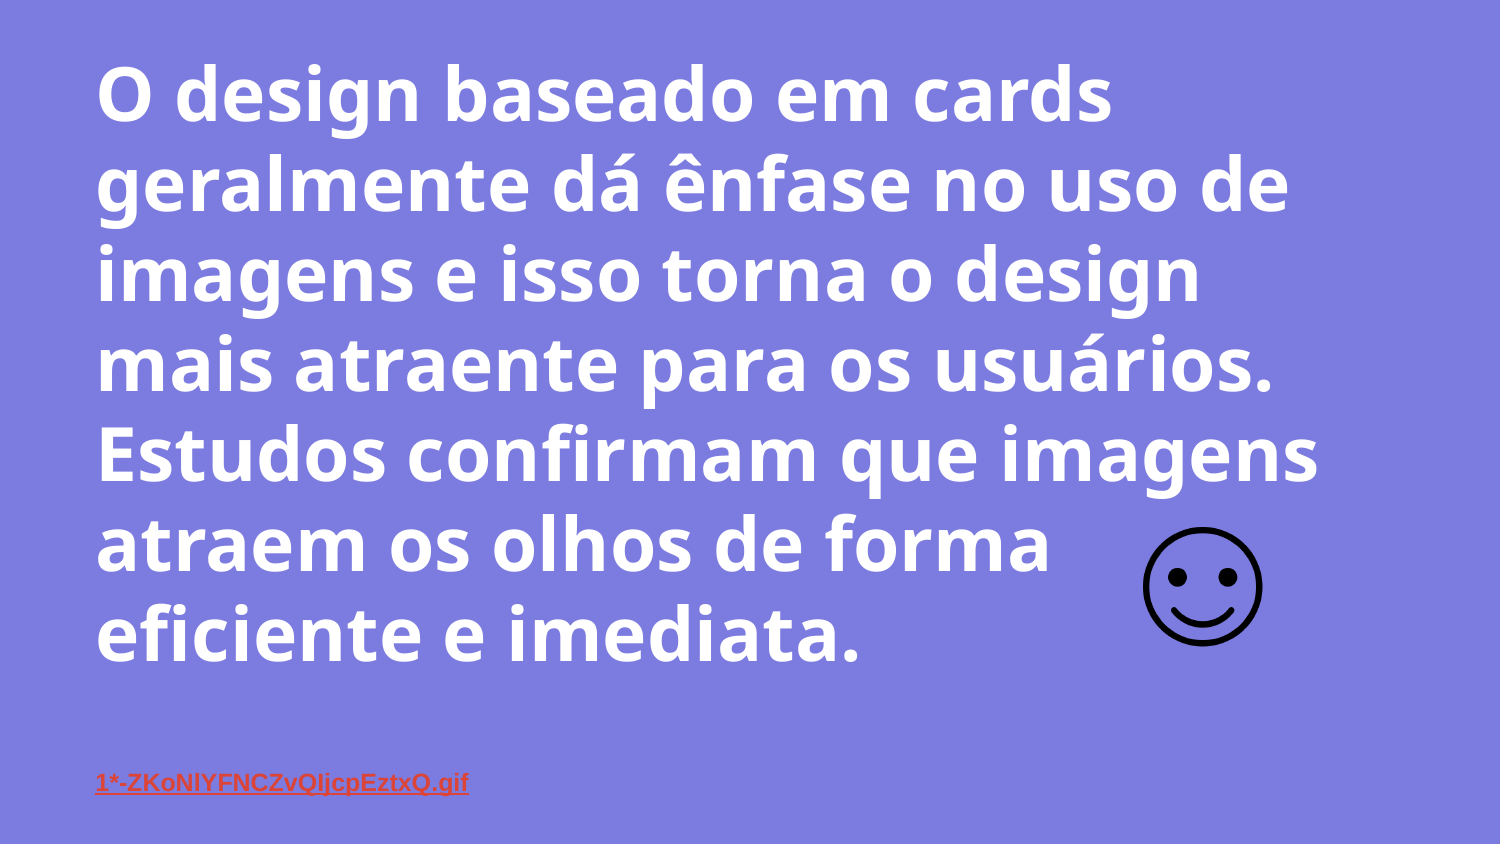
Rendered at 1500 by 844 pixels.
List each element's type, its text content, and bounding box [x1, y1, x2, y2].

picture [1126, 511, 1278, 662]
title O design baseado em cards geralmente dá ênfase no uso de imagens e isso torna o design mais atraente para os usuários. Estudos confirmam que imagens atraem os olhos de forma eficiente e imediata. 1*-ZKoNlYFNCZvQIjcpEztxQ.gif [80, 86, 1370, 758]
